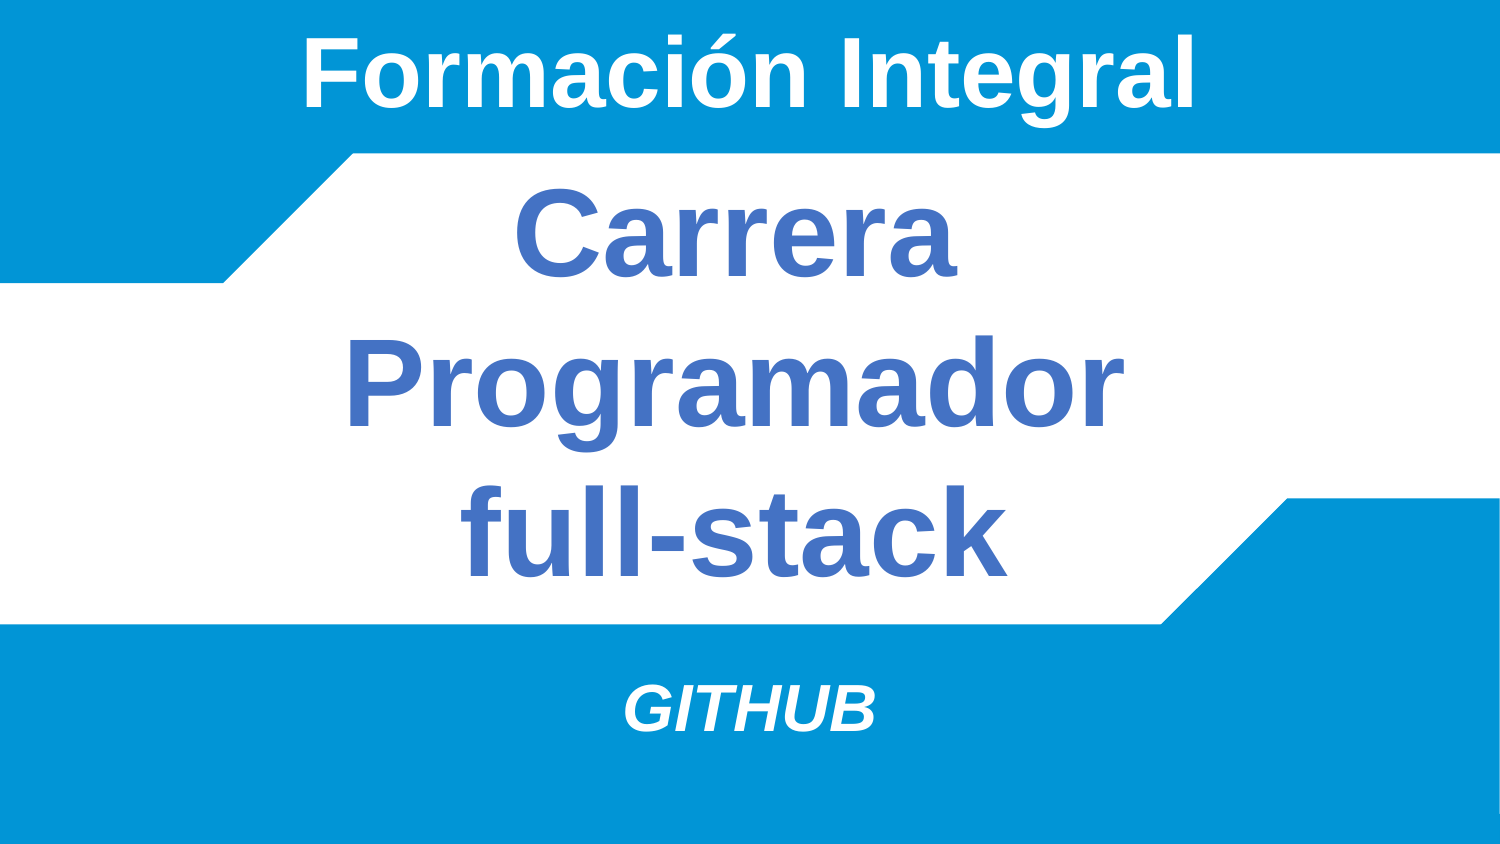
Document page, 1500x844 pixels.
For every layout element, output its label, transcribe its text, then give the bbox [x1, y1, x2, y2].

text_box GITHUB [0, 666, 1500, 734]
text_box Formación Integral [15, 37, 1486, 137]
